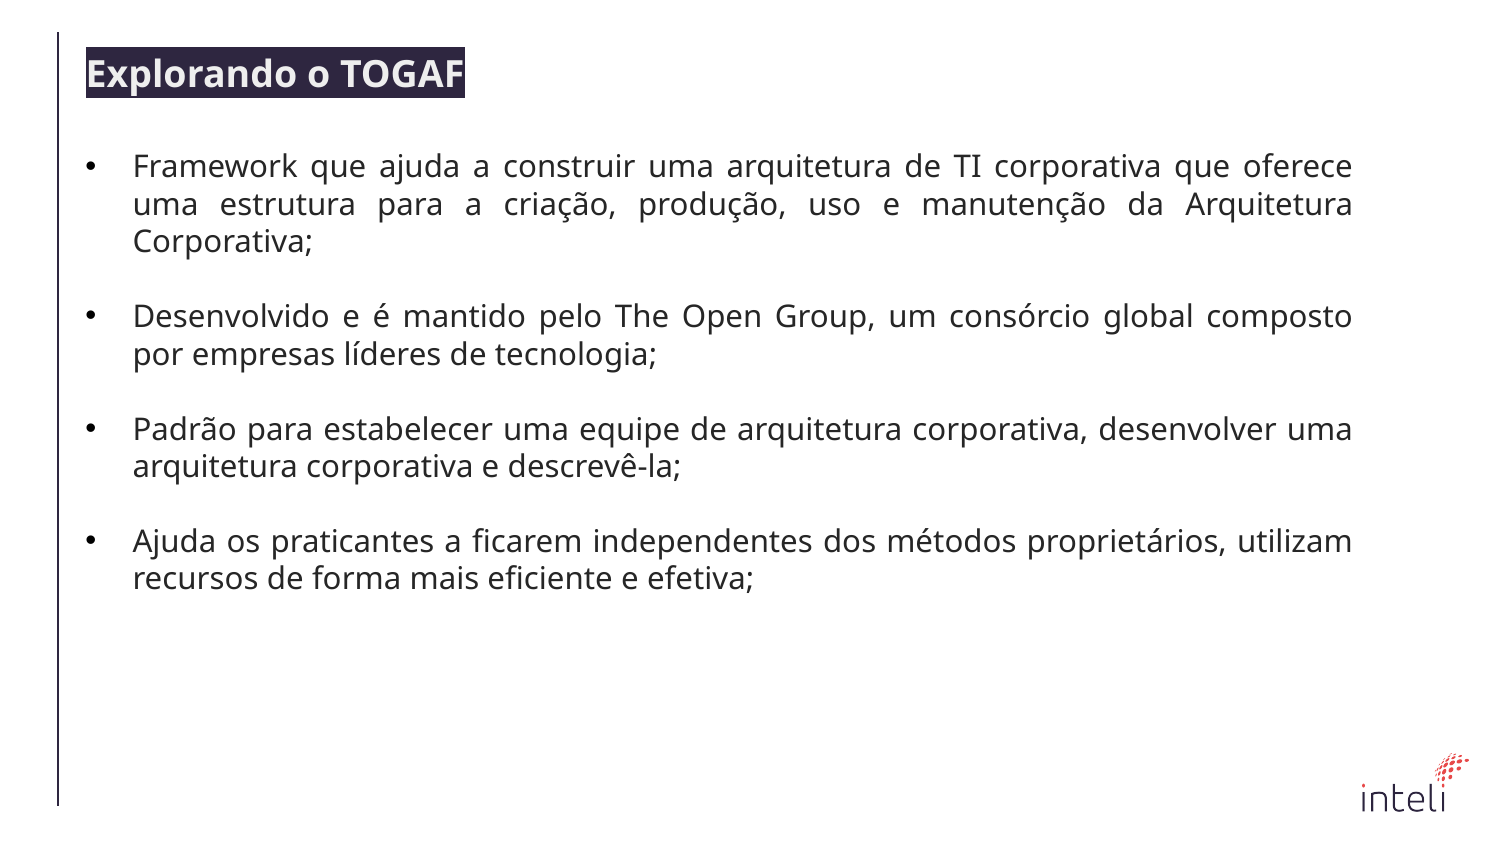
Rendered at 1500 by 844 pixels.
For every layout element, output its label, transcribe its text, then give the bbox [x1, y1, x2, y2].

text_box Explorando o TOGAF [85, 42, 1079, 103]
picture [1361, 753, 1469, 813]
text_box Framework que ajuda a construir uma arquitetura de TI corporativa que oferece uma estrutura para a criação, produção, uso e manutenção da Arquitetura Corporativa; Desenvolvido e é mantido pelo The Open Group, um consórcio global composto por empresas líderes de tecnologia; Padrão para estabelecer uma equipe de arquitetura corporativa, desenvolver uma arquitetura corporativa e descrevê-la; Ajuda os praticantes a ficarem independentes dos métodos proprietários, utilizam recursos de forma mais eficiente e efetiva; [85, 139, 1362, 604]
